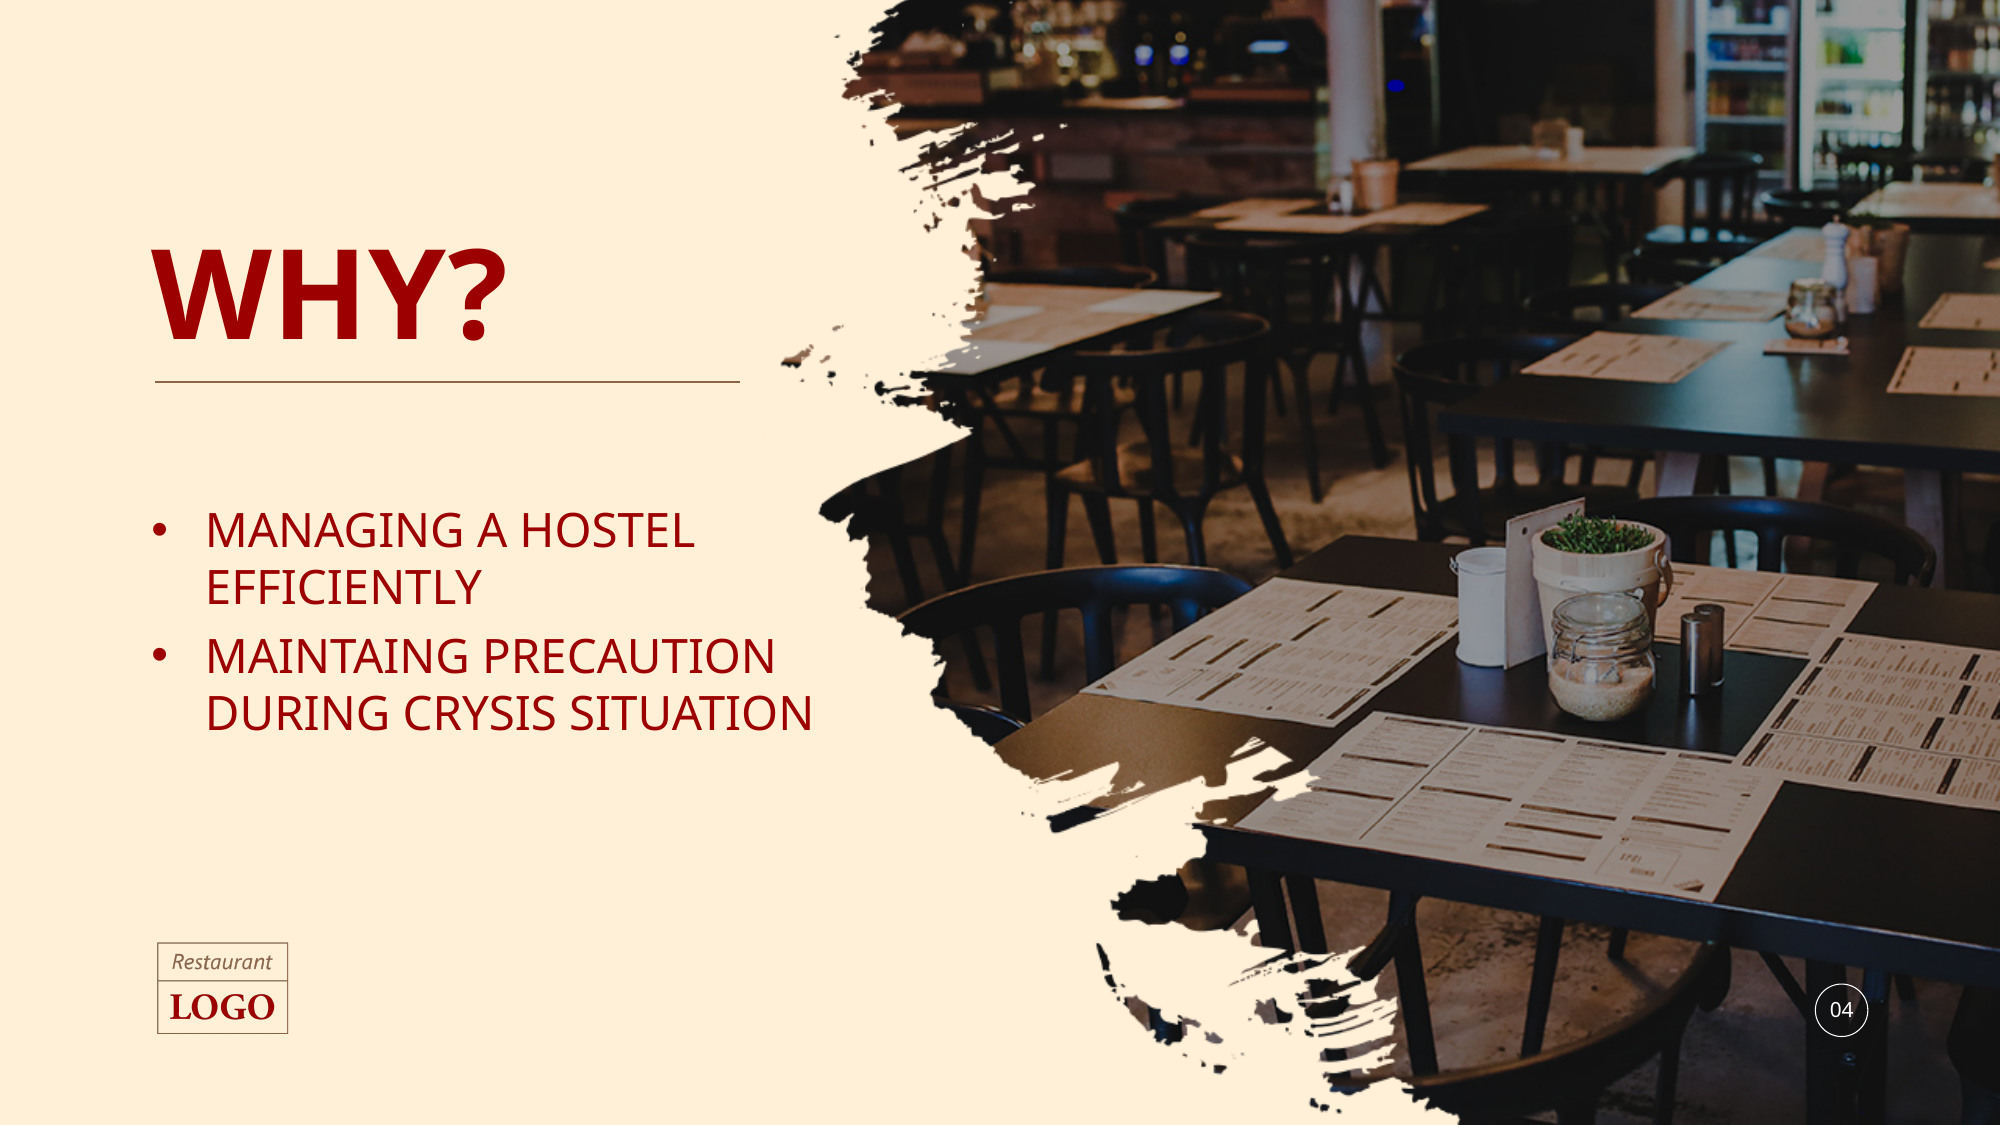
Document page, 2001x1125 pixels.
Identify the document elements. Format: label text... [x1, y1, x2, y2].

title WHY? [136, 152, 834, 375]
picture [0, 0, 2000, 1125]
list MANAGING A HOSTEL EFFICIENTLY MAINTAING PRECAUTION DURING CRYSIS SITUATION [136, 430, 834, 808]
slide_number 04 [1811, 980, 1872, 1041]
